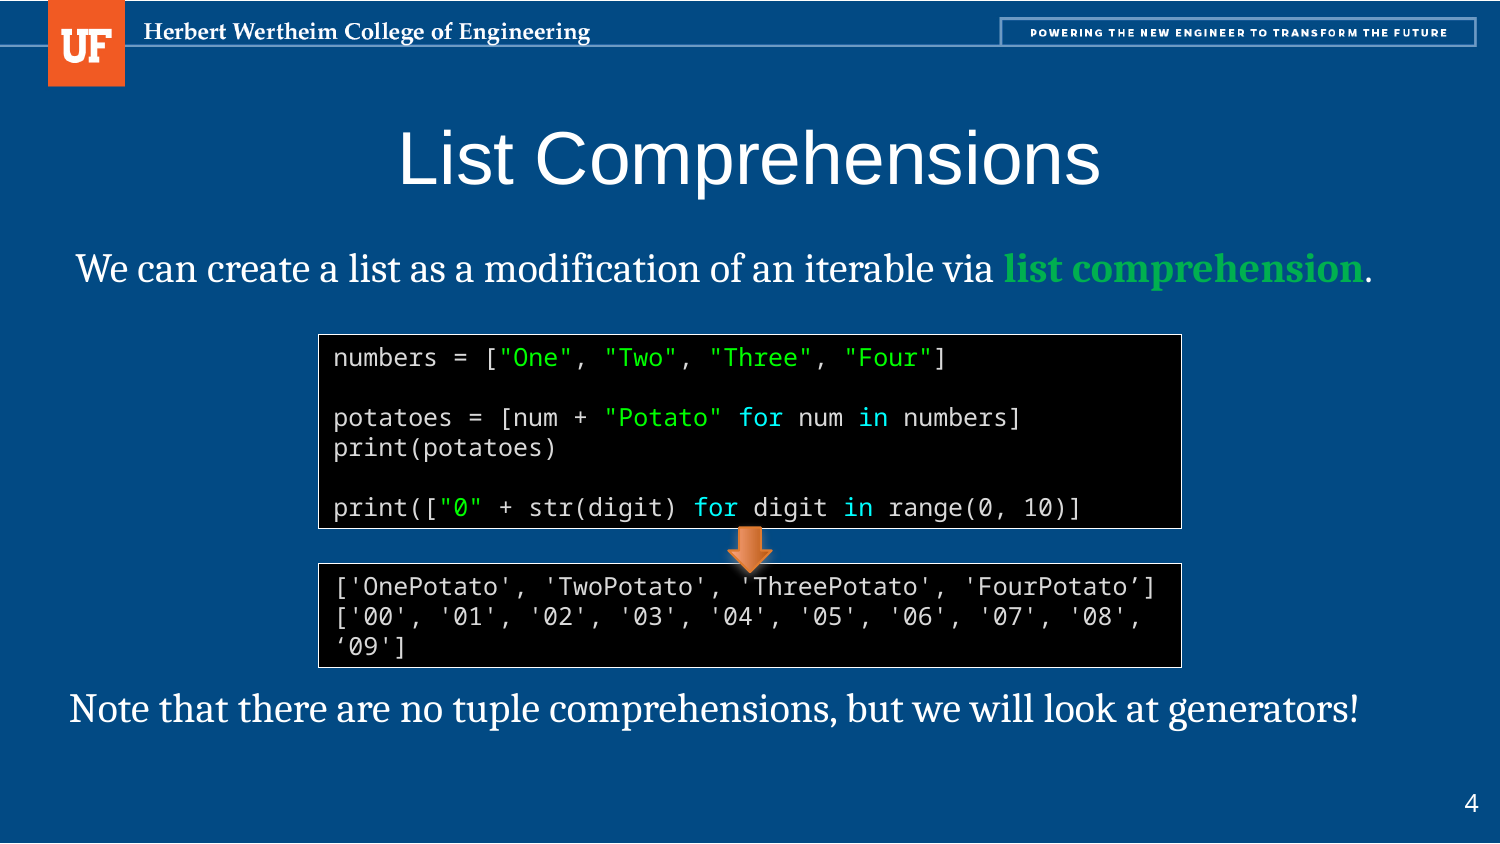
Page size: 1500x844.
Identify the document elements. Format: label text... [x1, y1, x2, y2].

text_box numbers = ["One", "Two", "Three", "Four"] potatoes = [num + "Potato" for num in numbers] print(potatoes) print(["0" + str(digit) for digit in range(0, 10)] [318, 334, 1182, 529]
list We can create a list as a modification of an iterable via list comprehension. [60, 240, 1440, 305]
text_box ['OnePotato', 'TwoPotato', 'ThreePotato', 'FourPotato’] ['00', '01', '02', '03', '04', '05', '06', '07', '08', ‘09'] [318, 563, 1182, 668]
picture [0, 0, 1500, 843]
text_box Note that there are no tuple comprehensions, but we will look at generators! [54, 673, 1446, 745]
slide_number 4 [1156, 782, 1494, 828]
text_box [727, 526, 773, 573]
title List Comprehensions [47, 101, 1453, 240]
